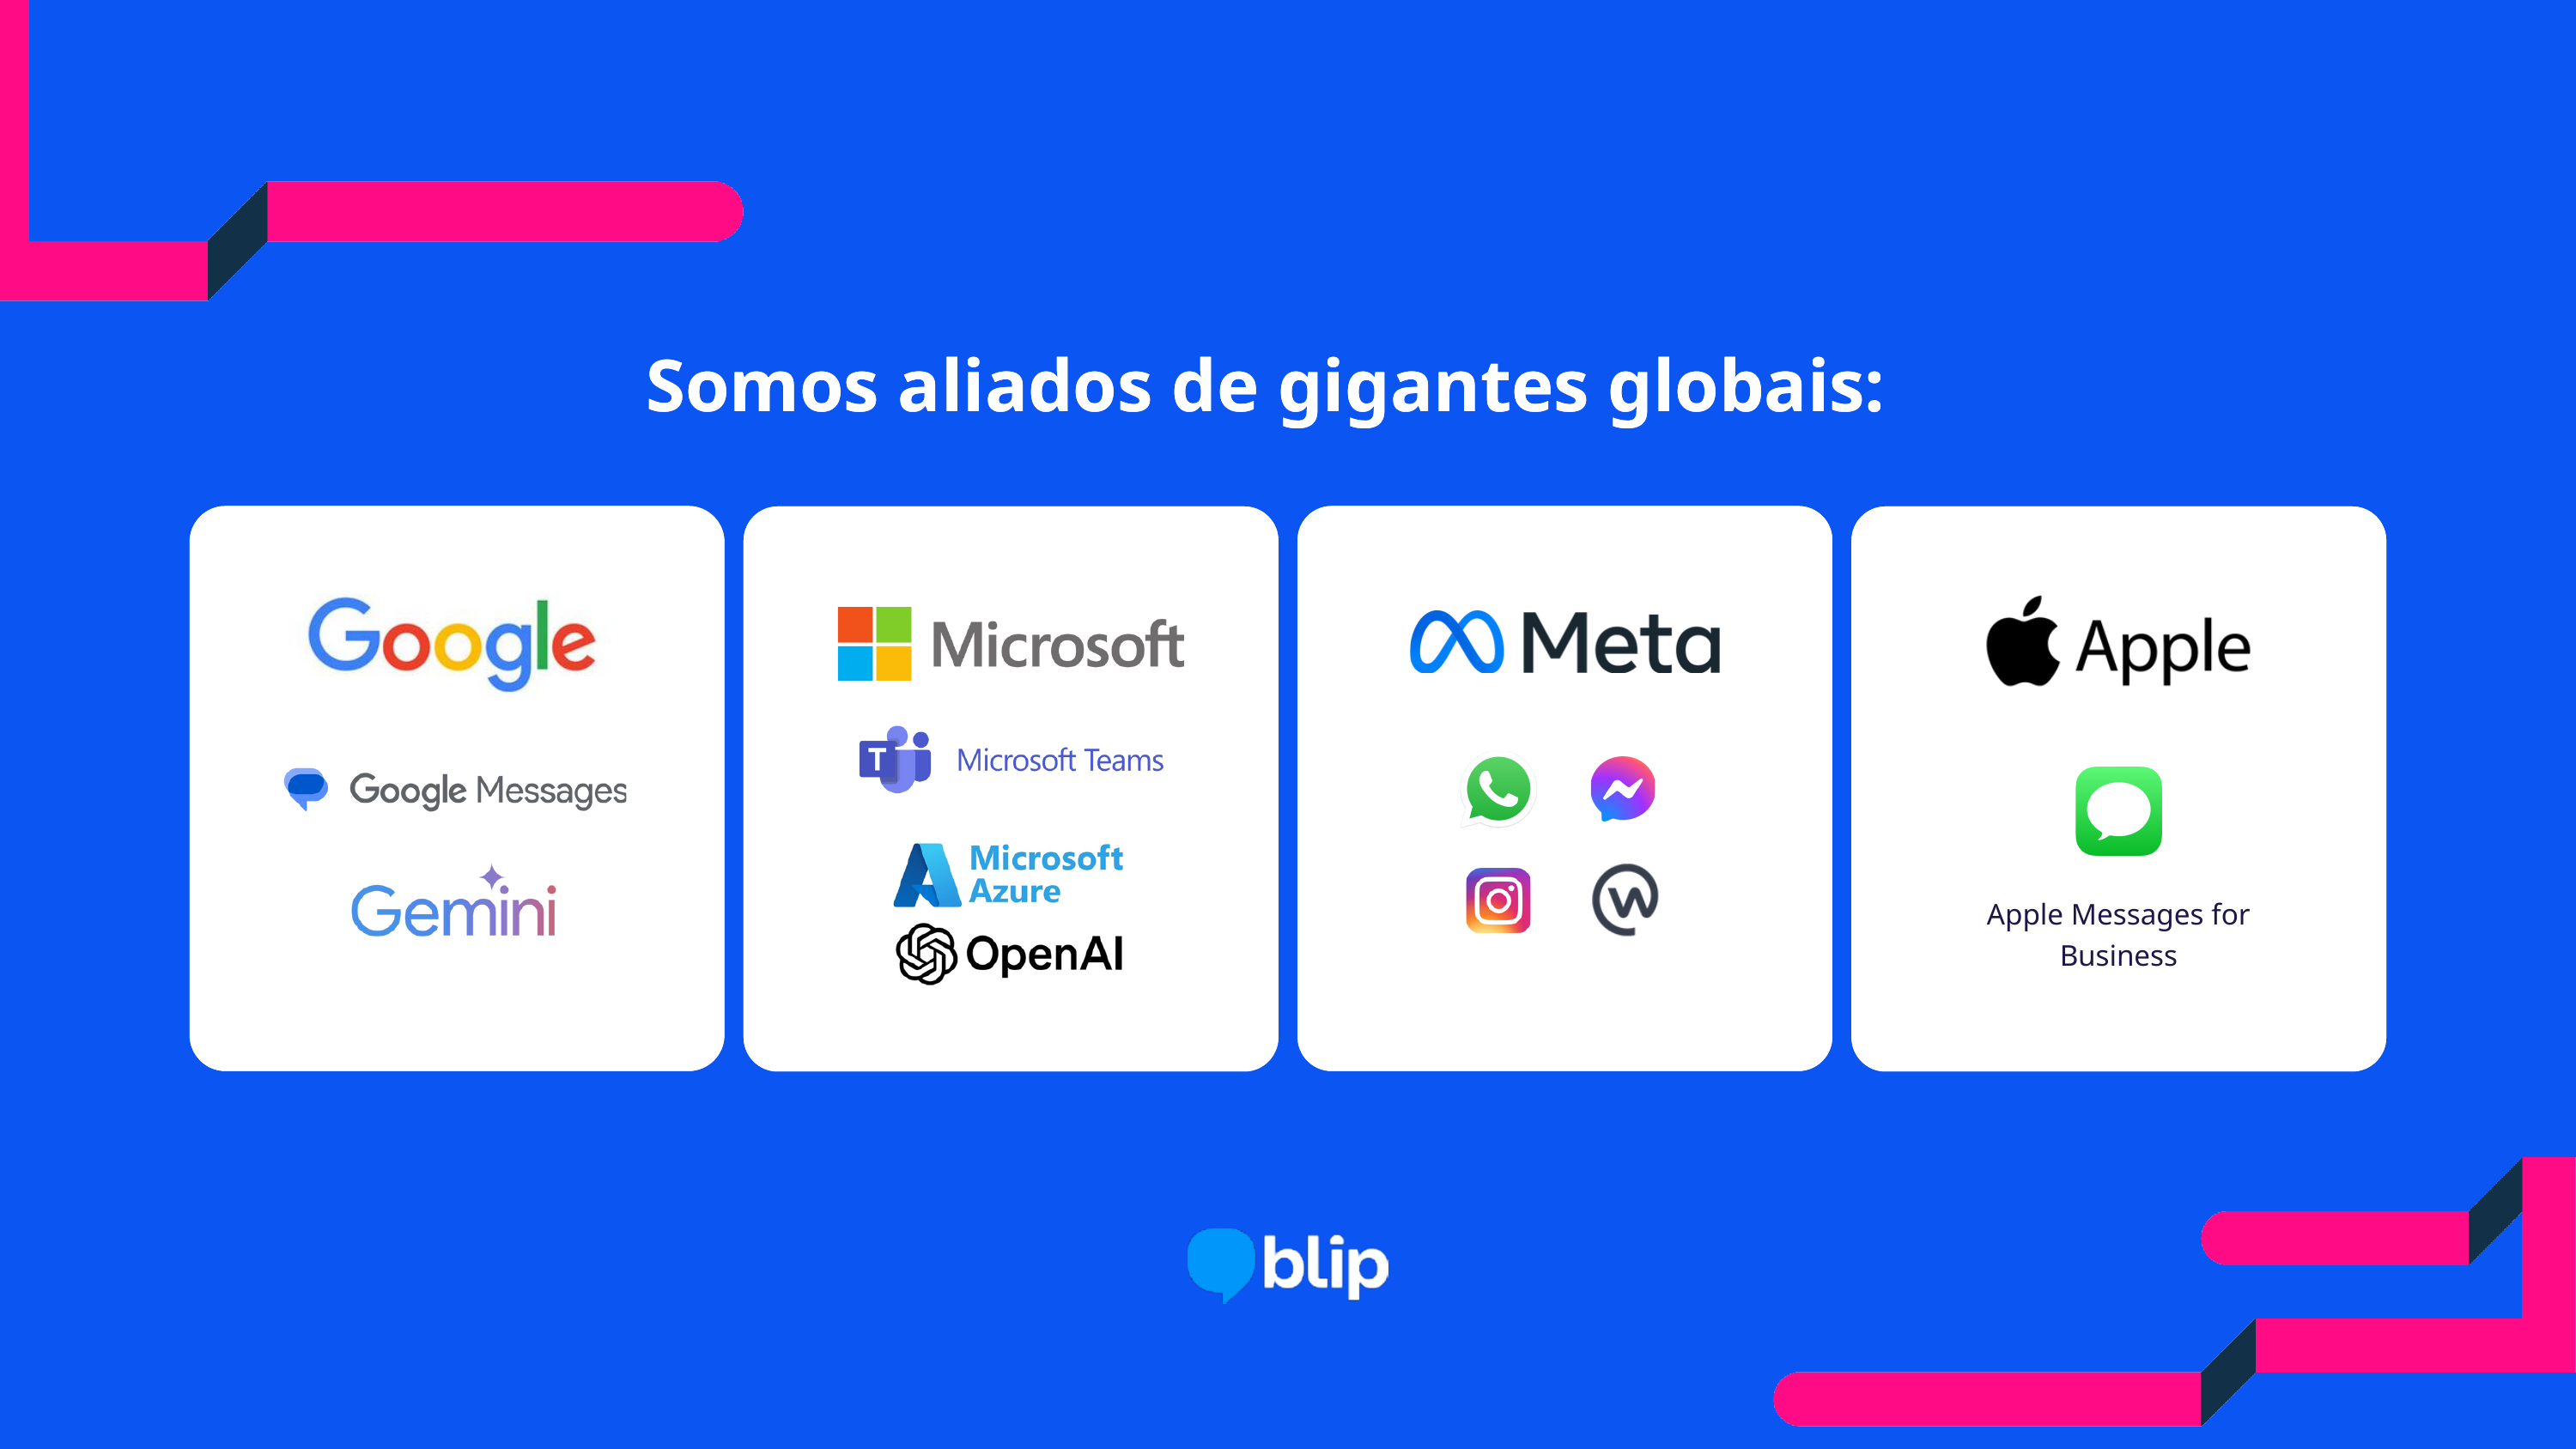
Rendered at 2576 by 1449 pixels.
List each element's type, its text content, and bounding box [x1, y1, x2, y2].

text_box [1297, 506, 1833, 1071]
picture [0, 0, 744, 301]
picture [1773, 1157, 2576, 1427]
text_box Somos aliados de gigantes globais: [180, 323, 2353, 426]
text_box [189, 506, 725, 1071]
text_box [743, 506, 1279, 1072]
text_box [1187, 1228, 1388, 1304]
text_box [1850, 506, 2387, 1072]
